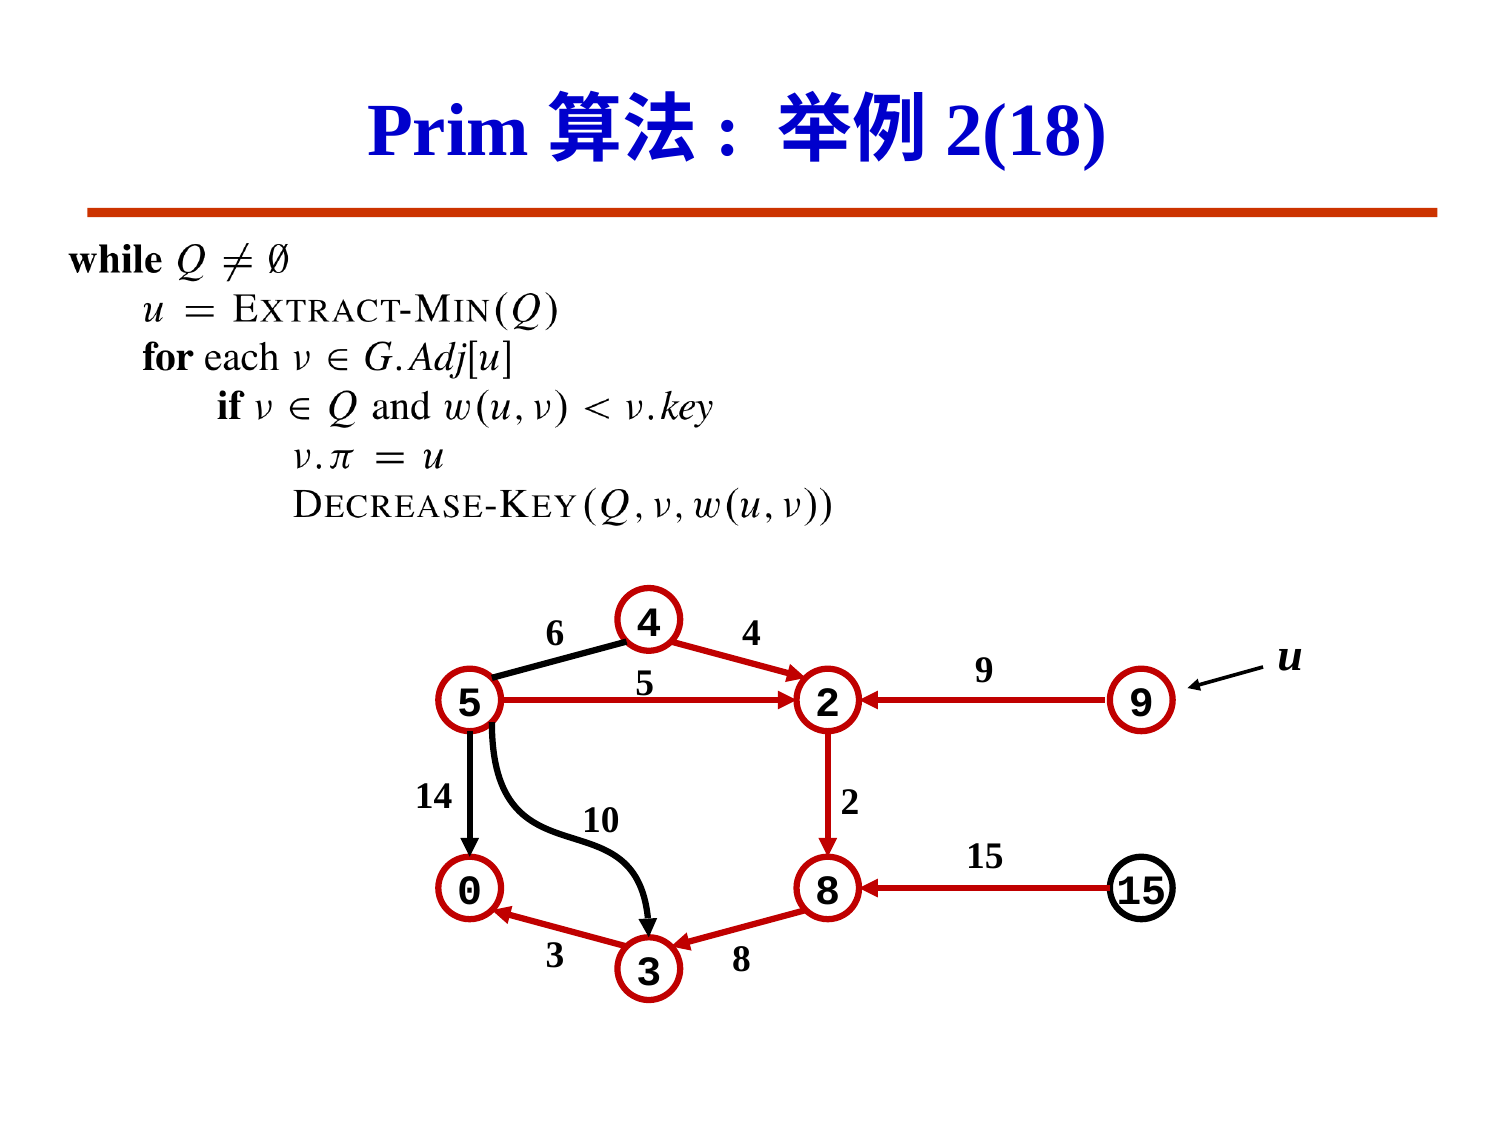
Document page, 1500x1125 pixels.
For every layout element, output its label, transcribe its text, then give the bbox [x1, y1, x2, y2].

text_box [464, 751, 676, 909]
text_box 9 [960, 637, 1009, 698]
text_box 5 [438, 668, 501, 731]
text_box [491, 643, 627, 676]
text_box 15 [1110, 856, 1173, 920]
text_box Prim算法: 举例2(18) [99, 62, 1375, 188]
text_box 9 [1109, 668, 1173, 732]
text_box 15 [951, 824, 1019, 884]
text_box 6 [530, 600, 580, 642]
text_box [1187, 666, 1264, 689]
text_box 2 [832, 769, 875, 829]
text_box 8 [717, 954, 766, 986]
text_box 4 [727, 600, 776, 642]
text_box 0 [438, 858, 479, 920]
text_box 4 [617, 588, 681, 650]
text_box 3 [617, 937, 681, 1001]
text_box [491, 918, 627, 947]
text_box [670, 643, 806, 676]
text_box 2 [796, 668, 859, 731]
text_box 8 [796, 856, 859, 920]
text_box 3 [530, 955, 580, 983]
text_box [670, 912, 806, 945]
text_box 14 [400, 763, 459, 824]
text_box 5 [620, 650, 669, 699]
text_box u [1262, 617, 1318, 688]
picture [41, 237, 832, 527]
